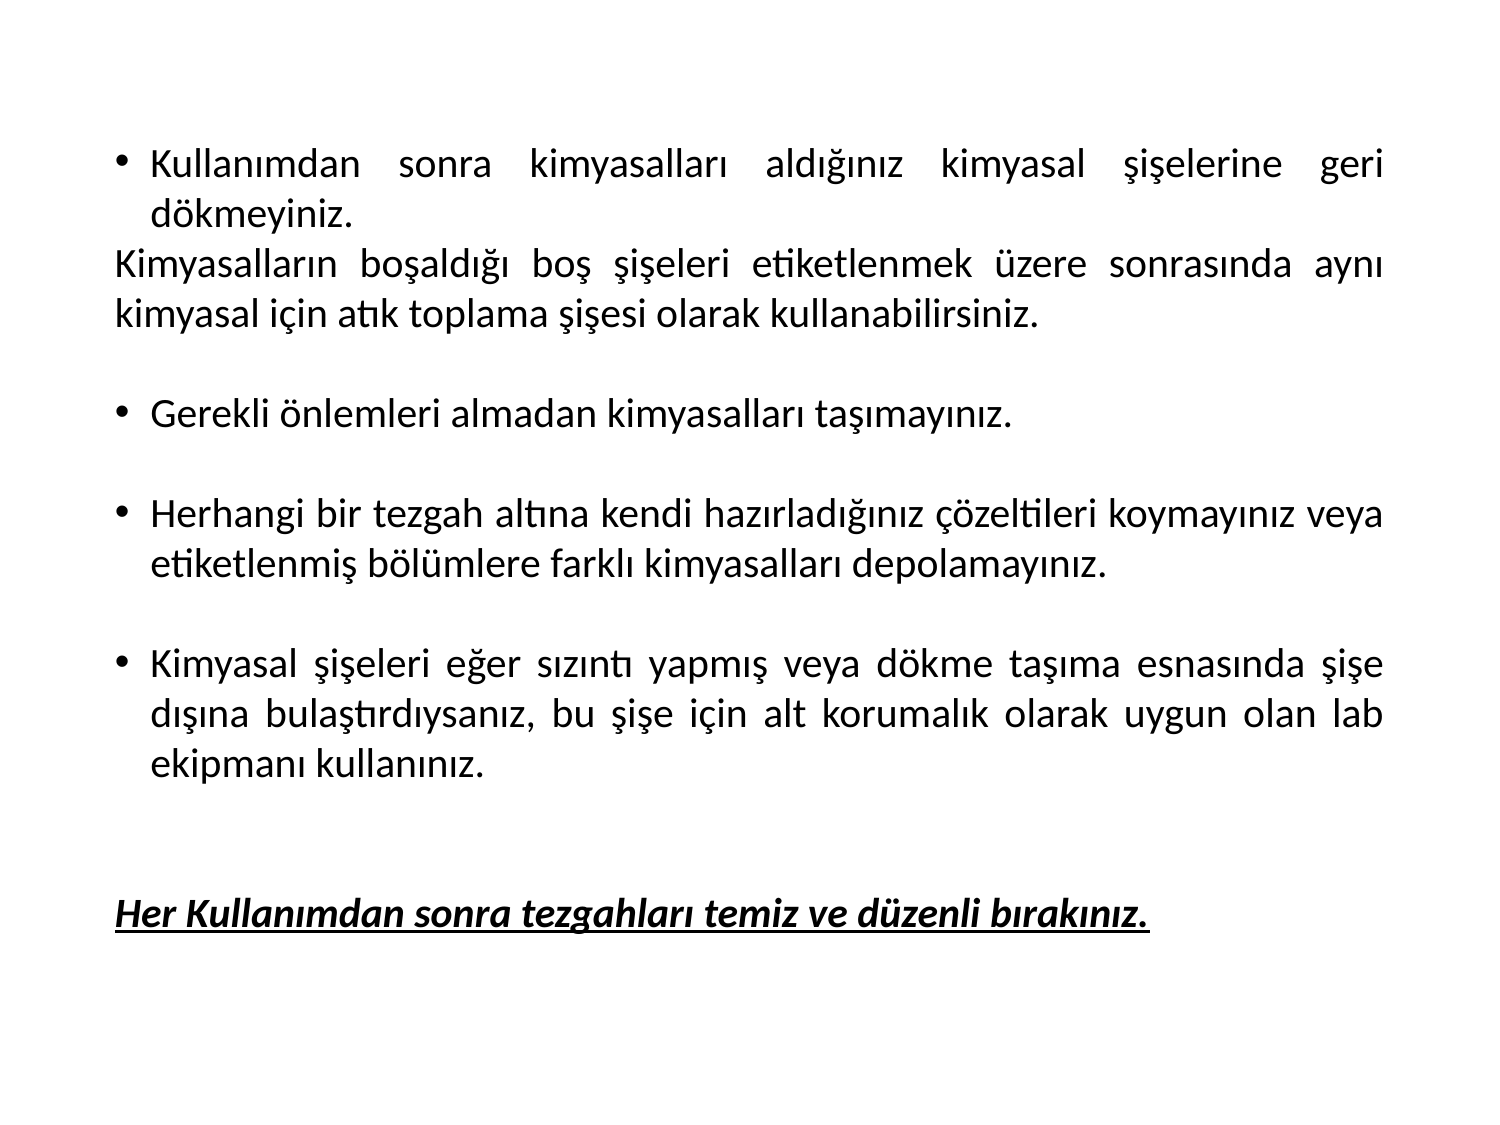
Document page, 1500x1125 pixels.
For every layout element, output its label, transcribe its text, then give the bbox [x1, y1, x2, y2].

text_box Kullanımdan sonra kimyasalları aldığınız kimyasal şişelerine geri dökmeyiniz. Kimyasalların boşaldığı boş şişeleri etiketlenmek üzere sonrasında aynı kimyasal için atık toplama şişesi olarak kullanabilirsiniz. Gerekli önlemleri almadan kimyasalları taşımayınız. Herhangi bir tezgah altına kendi hazırladığınız çözeltileri koymayınız veya etiketlenmiş bölümlere farklı kimyasalları depolamayınız. Kimyasal şişeleri eğer sızıntı yapmış veya dökme taşıma esnasında şişe dışına bulaştırdıysanız, bu şişe için alt korumalık olarak uygun olan lab ekipmanı kullanınız. Her Kullanımdan sonra tezgahları temiz ve düzenli bırakınız. [100, 78, 1400, 994]
